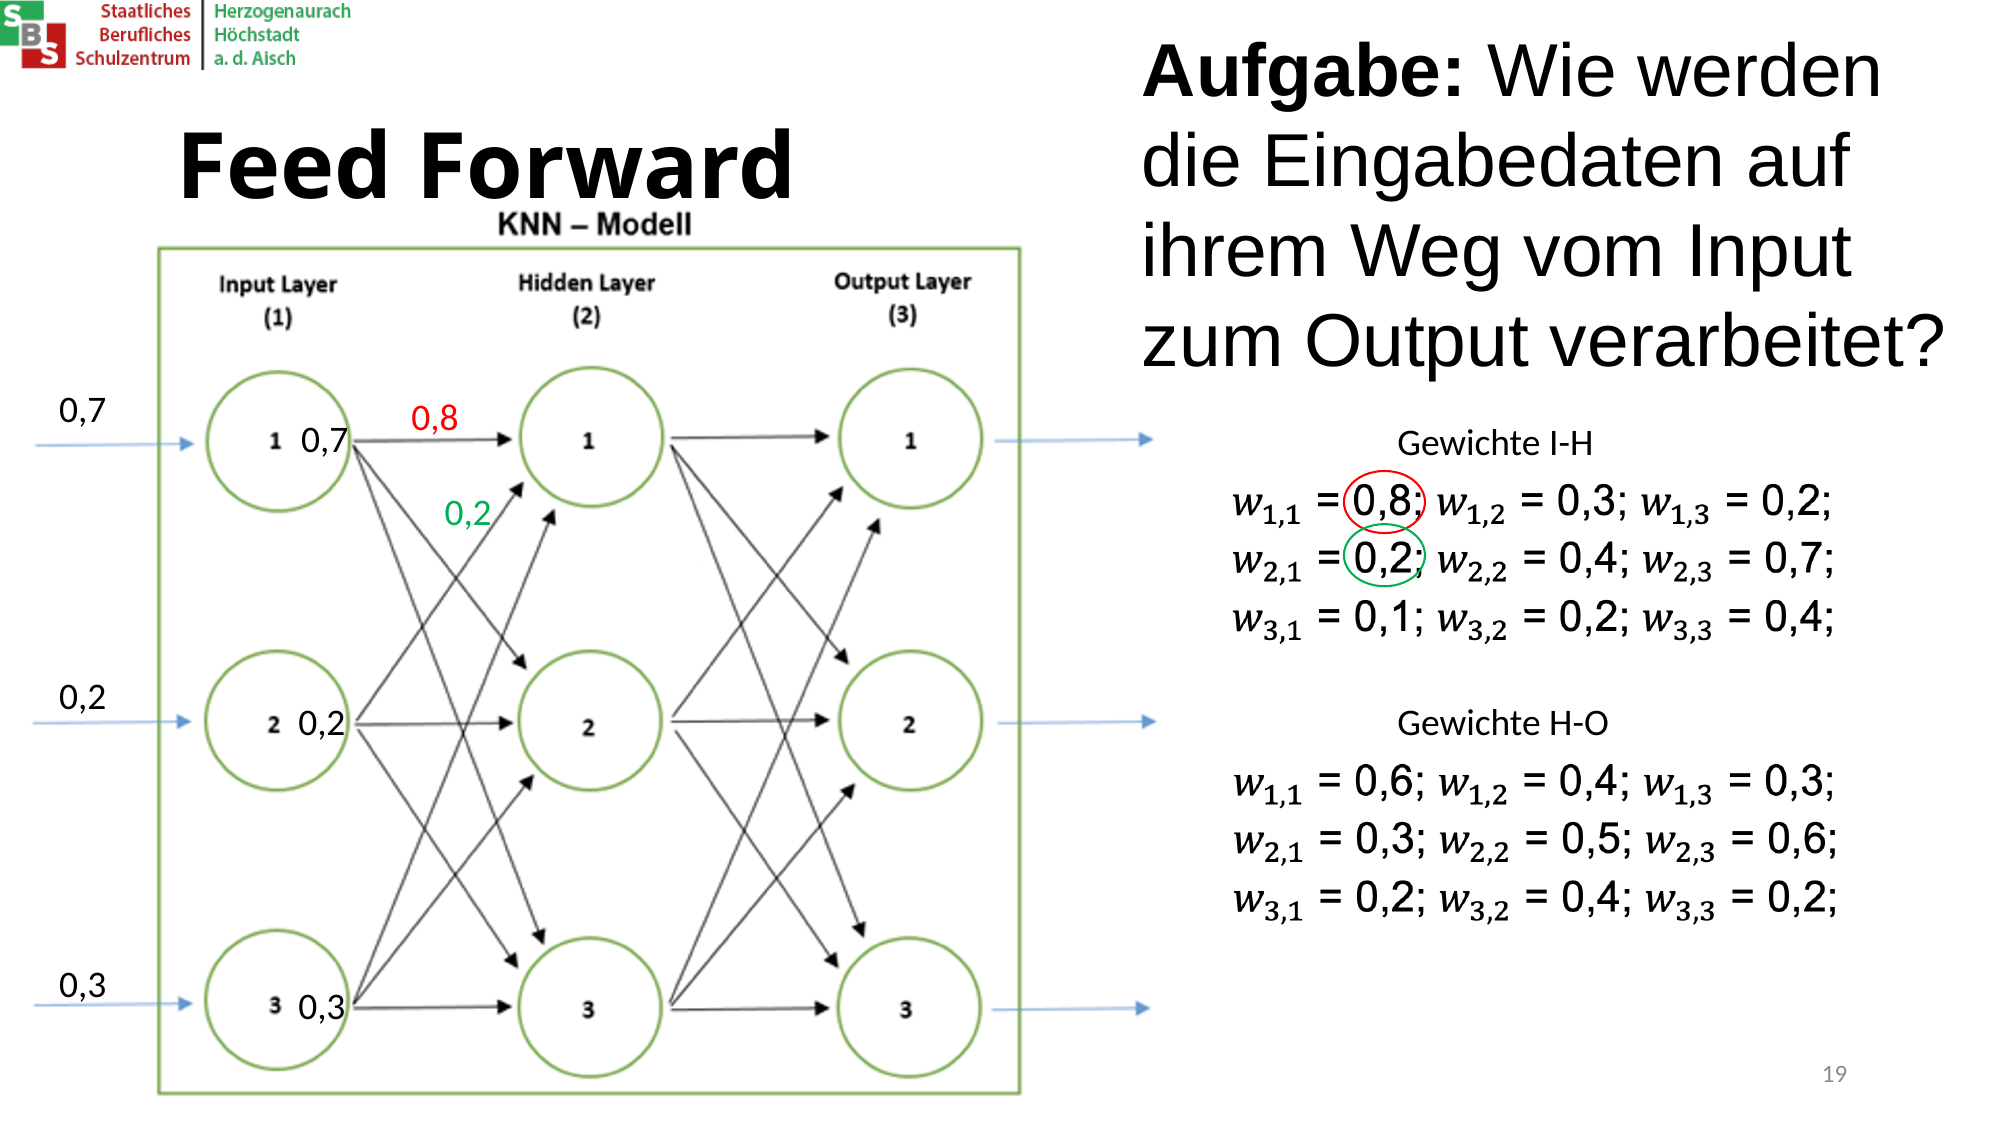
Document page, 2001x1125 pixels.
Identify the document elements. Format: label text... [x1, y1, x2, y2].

text_box [1366, 469, 1403, 473]
text_box Gewichte I-H [1382, 410, 1609, 471]
slide_number 19 [1412, 1042, 1863, 1103]
picture [0, 0, 351, 71]
text_box Gewichte H-O [1382, 691, 1624, 751]
picture [0, 185, 1218, 1111]
title Feed Forward [137, 59, 1127, 185]
picture [1220, 473, 1856, 652]
list [1218, 389, 1863, 1014]
picture [1220, 751, 1856, 936]
text_box Aufgabe: Wie werden die Eingabedaten auf ihrem Weg vom Input zum Output verarbeitet? [1127, 14, 2000, 389]
